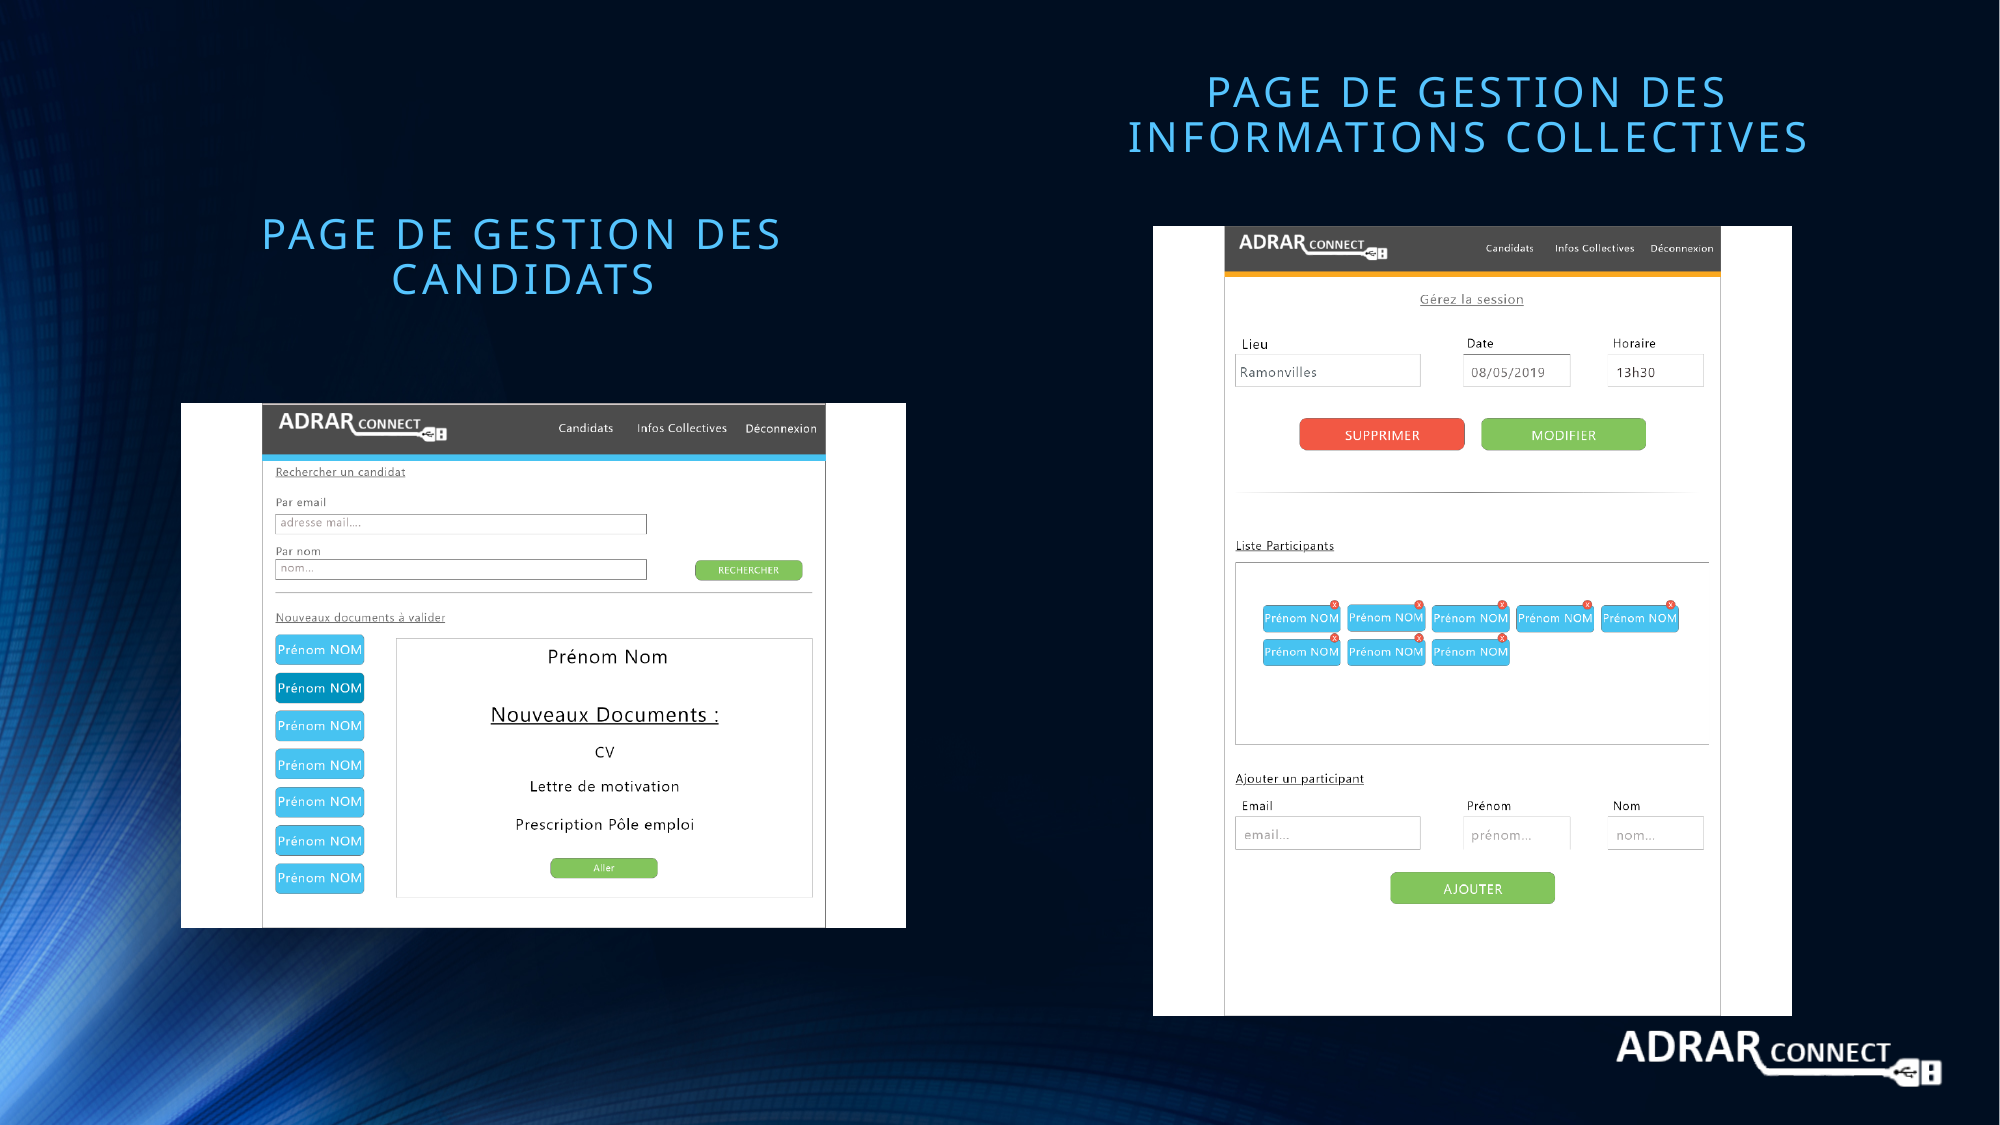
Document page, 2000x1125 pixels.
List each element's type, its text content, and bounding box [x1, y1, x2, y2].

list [181, 403, 906, 928]
list Page de gestion des informations collectives [1106, 54, 1831, 180]
picture [0, 0, 2000, 1125]
list Page de gestion des candidats [161, 196, 886, 322]
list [1153, 226, 1792, 1016]
